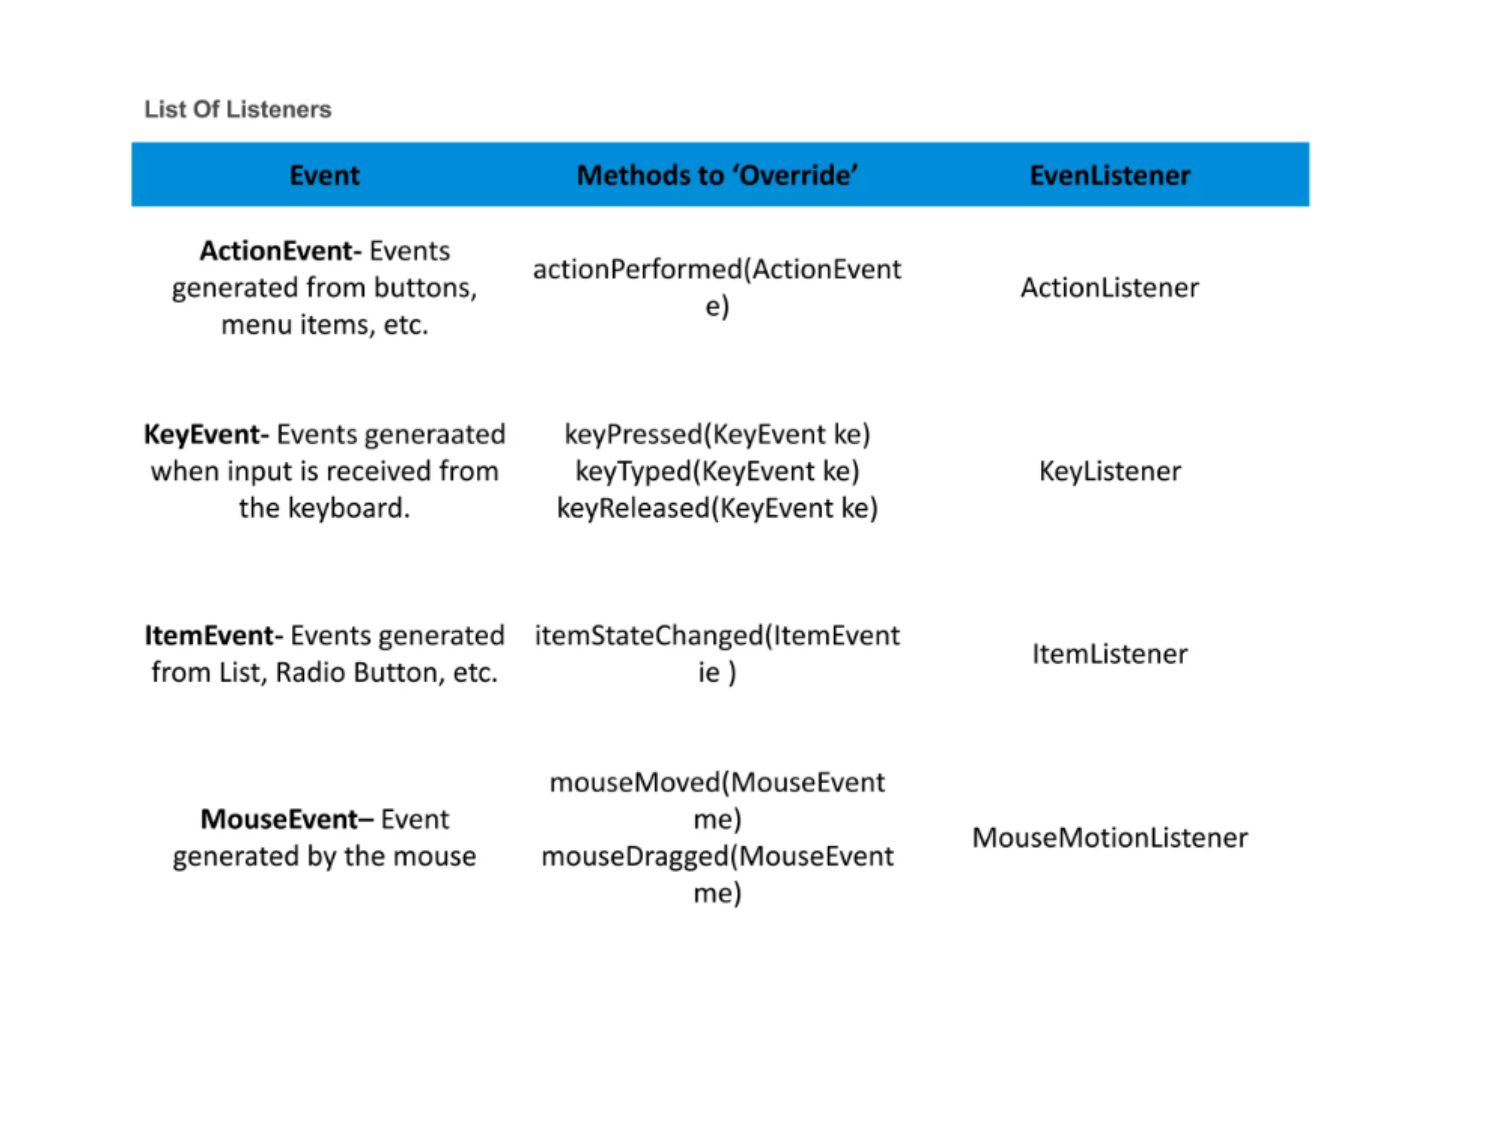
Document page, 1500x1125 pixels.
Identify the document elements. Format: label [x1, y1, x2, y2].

list [112, 74, 1371, 927]
